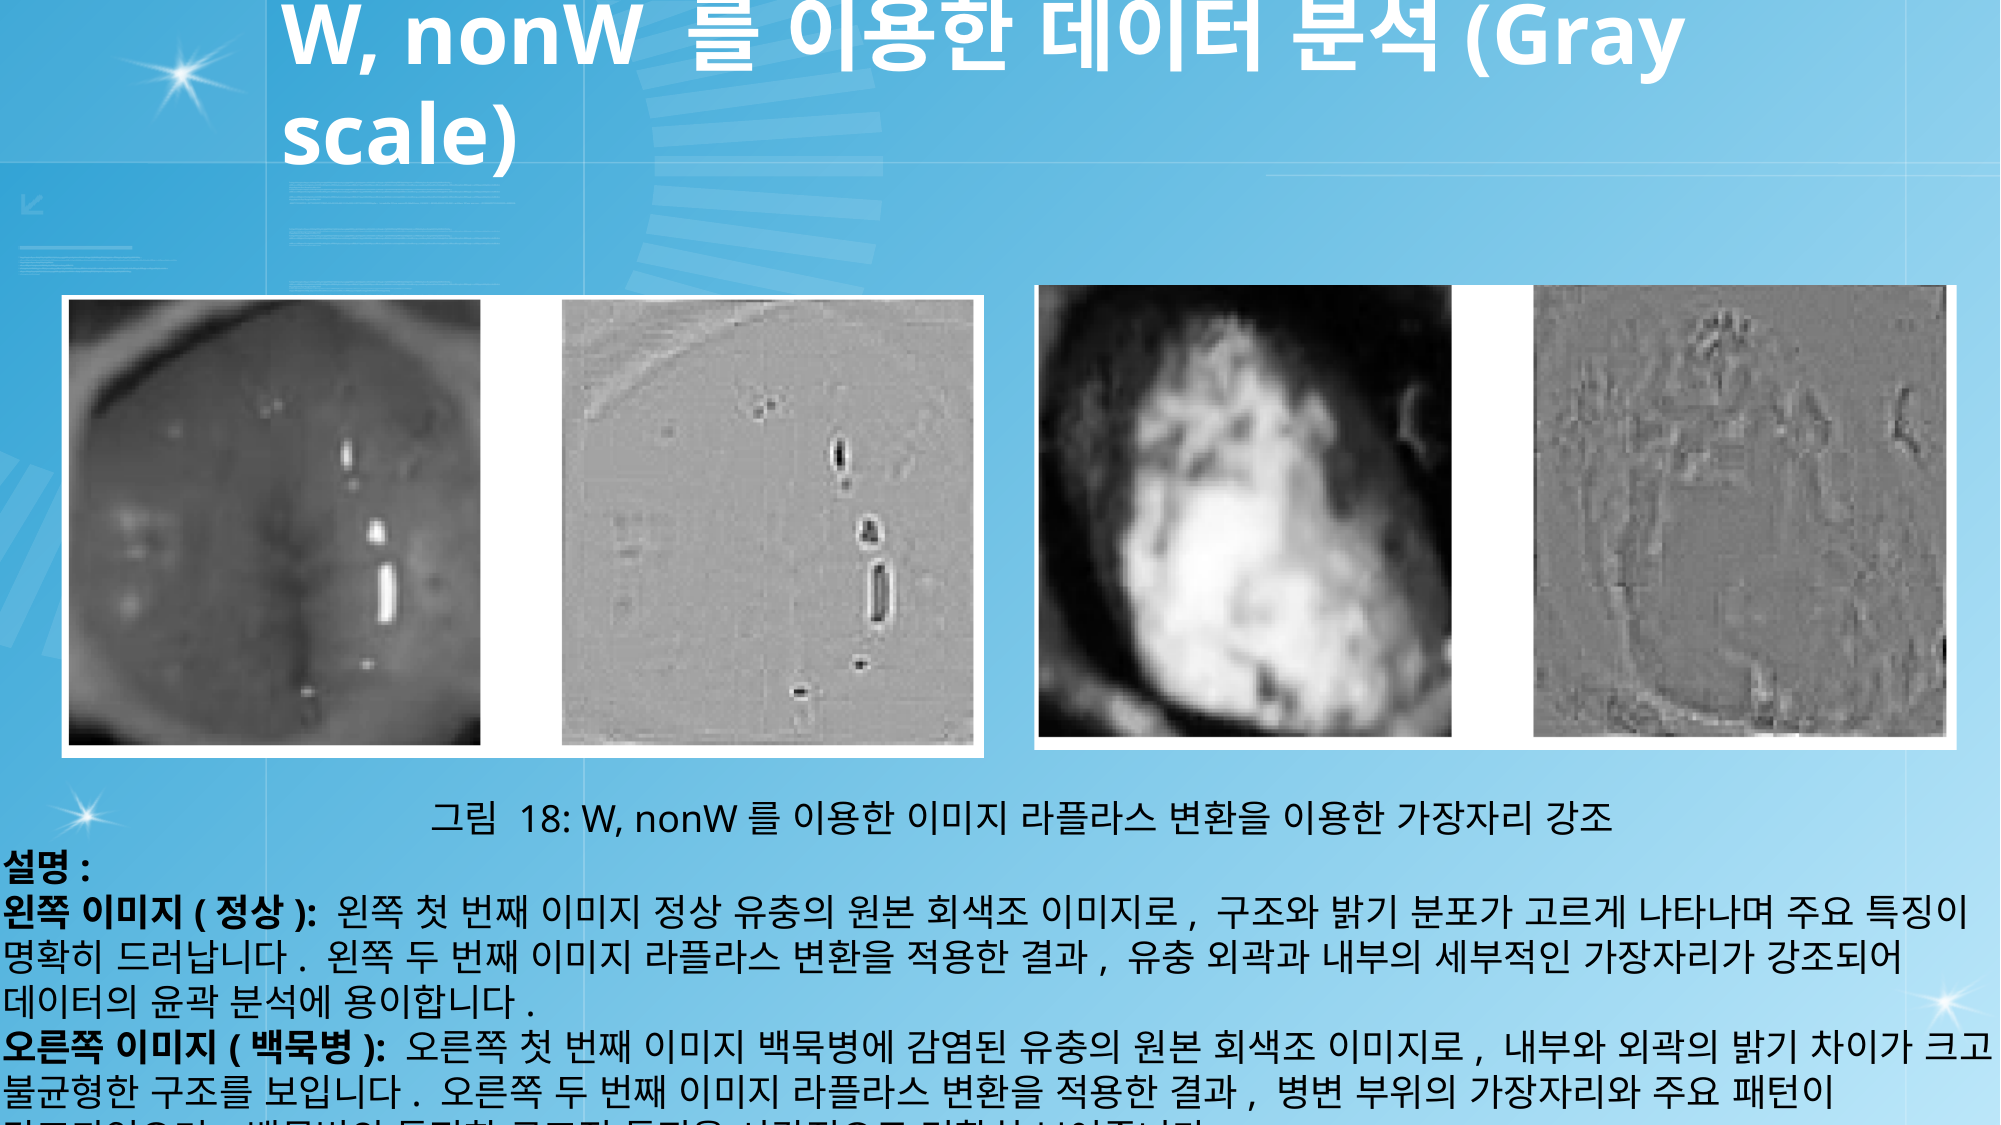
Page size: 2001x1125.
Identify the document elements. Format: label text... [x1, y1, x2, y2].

text_box 그림 18: W, nonW를 이용한 이미지 라플라스 변환을 이용한 가장자리 강조 [224, 787, 1820, 836]
picture [25, 761, 136, 836]
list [61, 295, 985, 758]
picture [102, 2, 265, 161]
title W, nonW 를 이용한 데이터 분석(Gray scale) [265, 0, 1900, 162]
picture [1034, 284, 1957, 750]
text_box 설명: 왼쪽 이미지(정상): 왼쪽 첫 번째 이미지 정상 유충의 원본 회색조 이미지로, 구조와 밝기 분포가 고르게 나타나며 주요 특징이 명확히 드러납니다. 왼쪽 두 번째 이미지 라플라스 변환을 적용한 결과, 유충 외곽과 내부의 세부적인 가장자리가 강조되어 데이터의 윤곽 분석에 용이합니다. 오른쪽 이미지(백묵병): 오른쪽 첫 번째 이미지 백묵병에 감염된 유충의 원본 회색조 이미지로, 내부와 외곽의 밝기 차이가 크고 불균형한 구조를 보입니다. 오른쪽 두 번째 이미지 라플라스 변환을 적용한 결과, 병변 부위의 가장자리와 주요 패턴이 강조되었으며, 백묵병의 특정한 구조적 특징을 시각적으로 명확히 보여줍니다. [0, 836, 2000, 1125]
